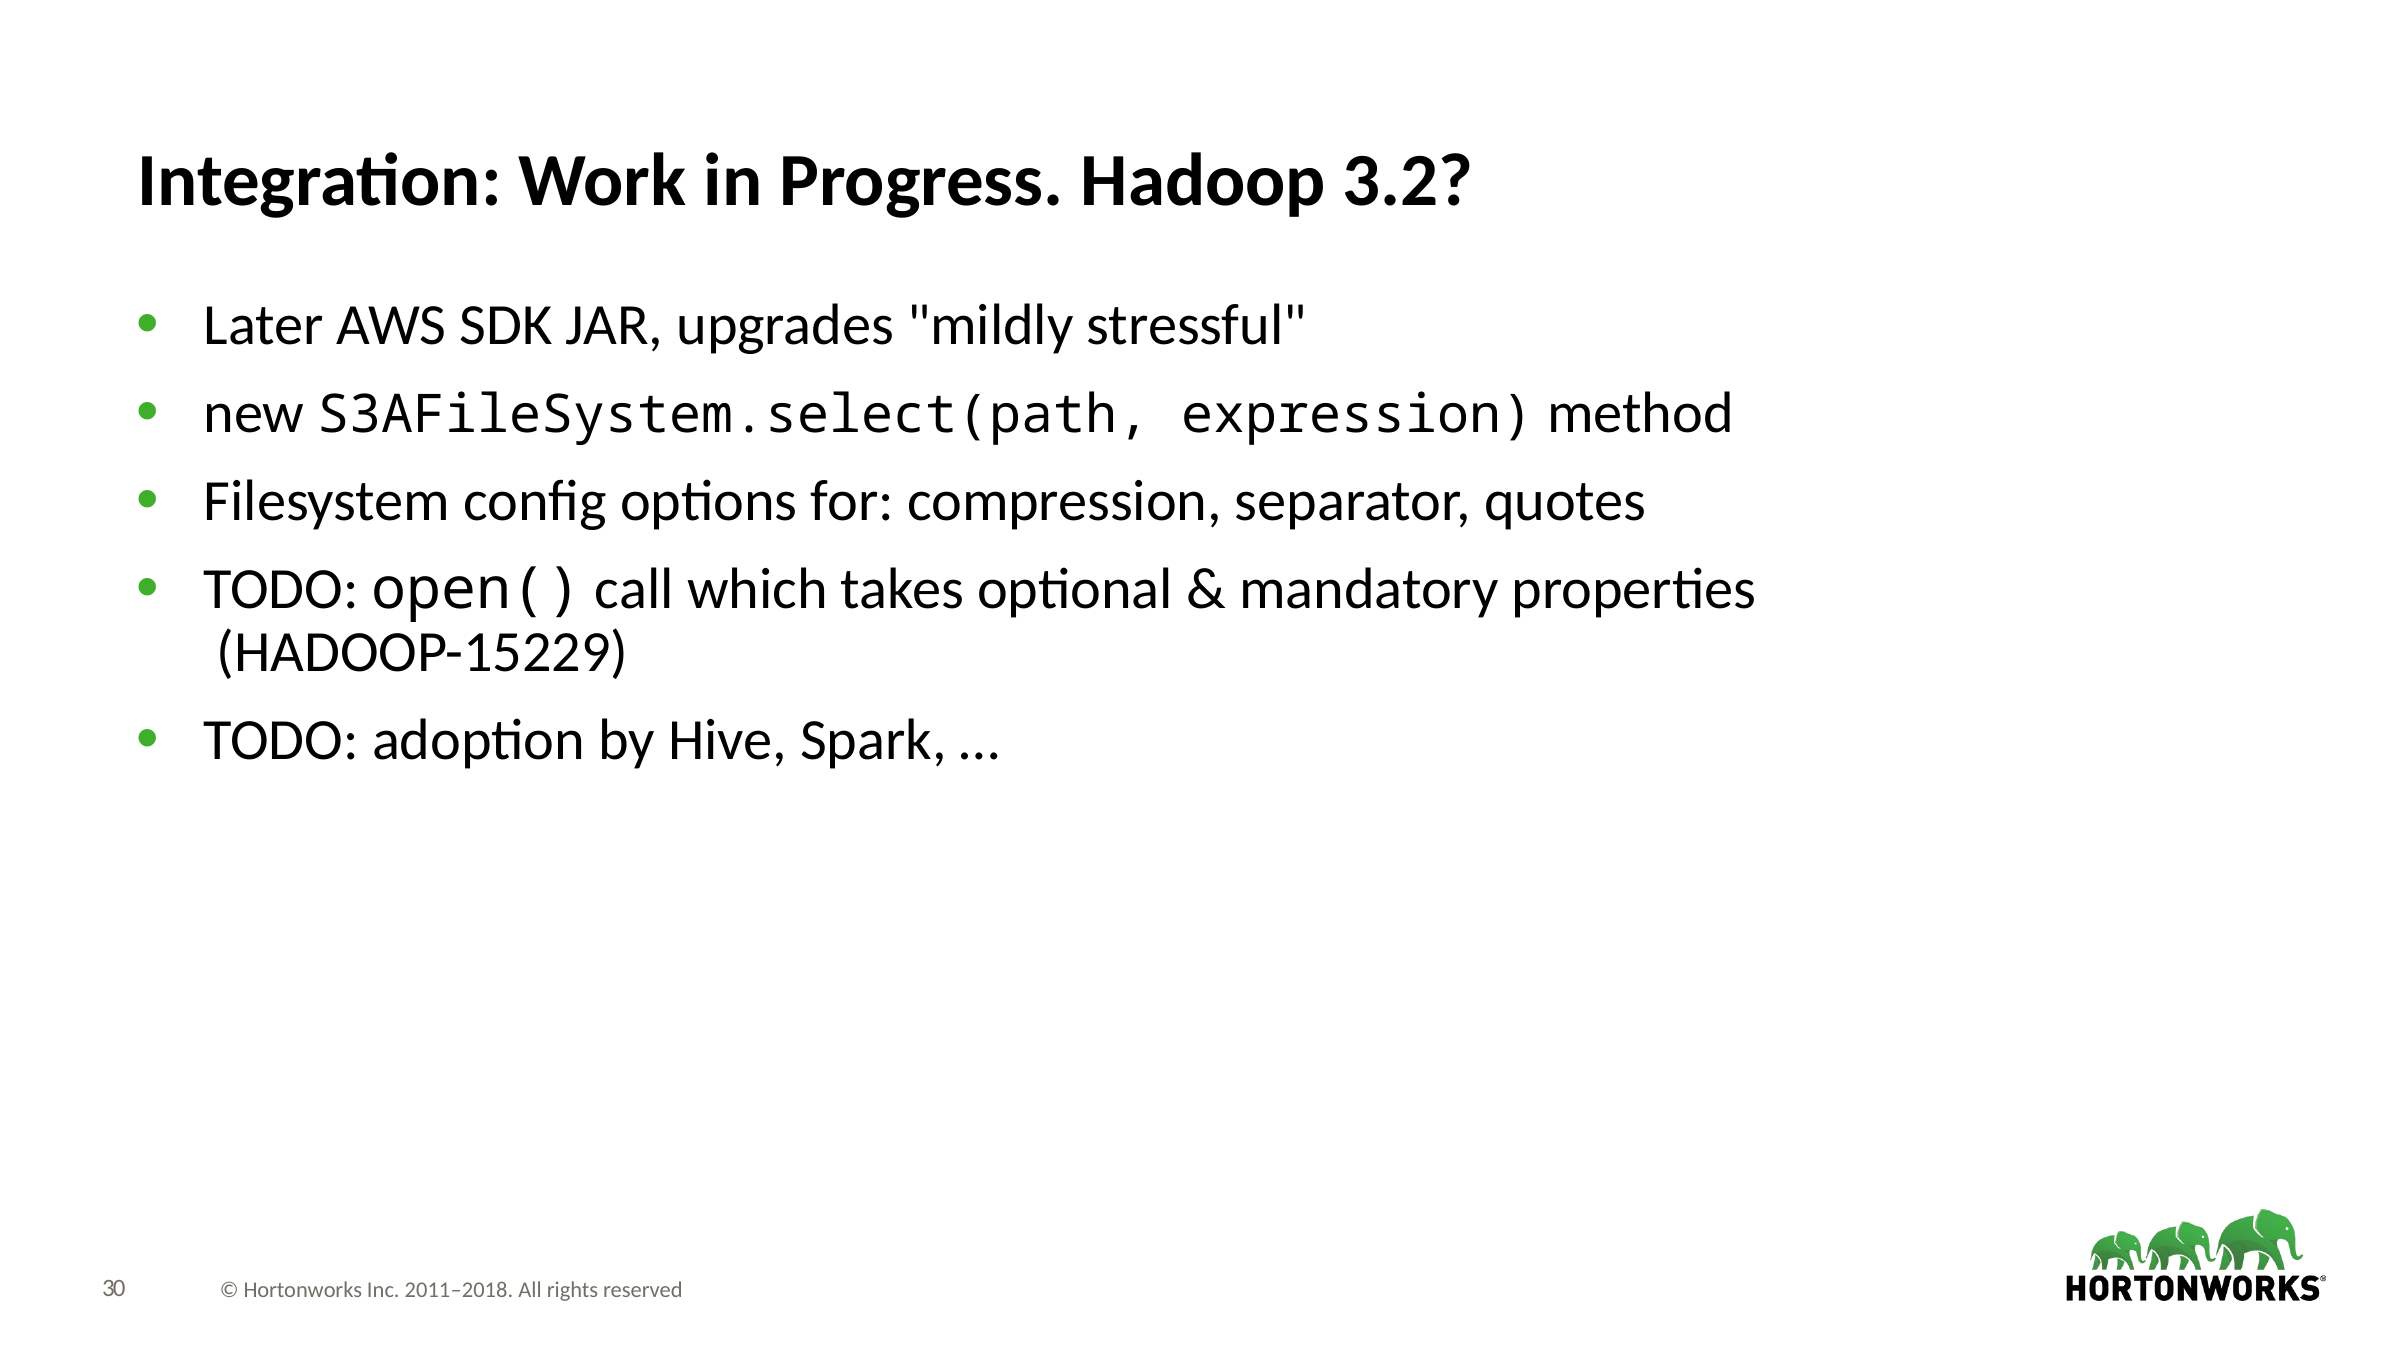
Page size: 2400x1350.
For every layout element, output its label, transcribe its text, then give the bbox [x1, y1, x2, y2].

list Later AWS SDK JAR, upgrades "mildly stressful" new S3AFileSystem.select(path, expression) method Filesystem config options for: compression, separator, quotes TODO: open() call which takes optional & mandatory properties (HADOOP-15229) TODO: adoption by Hive, Spark, … [136, 294, 2300, 1159]
picture [2066, 1209, 2326, 1303]
title Integration: Work in Progress. Hadoop 3.2? [138, 52, 2298, 221]
